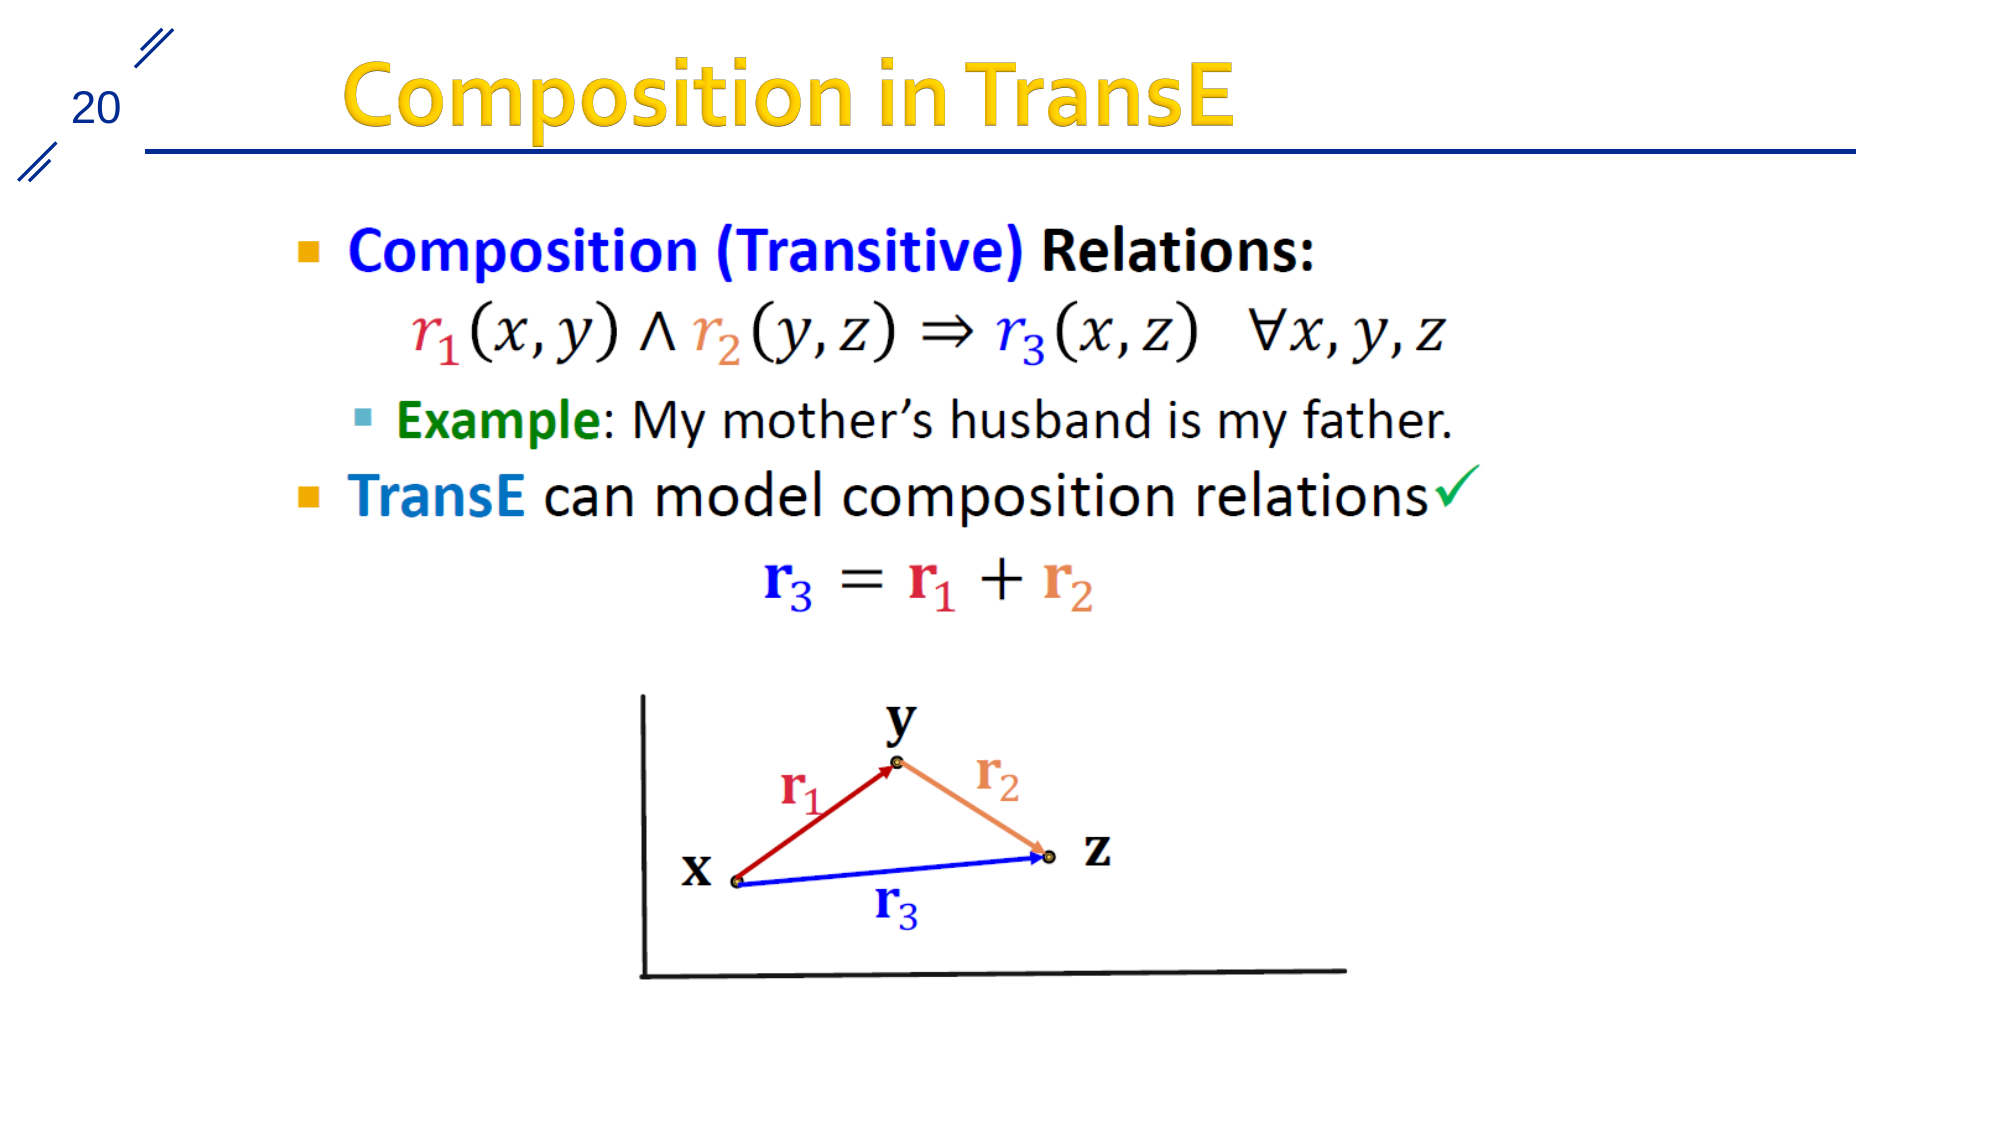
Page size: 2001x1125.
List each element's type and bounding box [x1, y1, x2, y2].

picture [263, 188, 1588, 1039]
picture [343, 56, 1234, 148]
